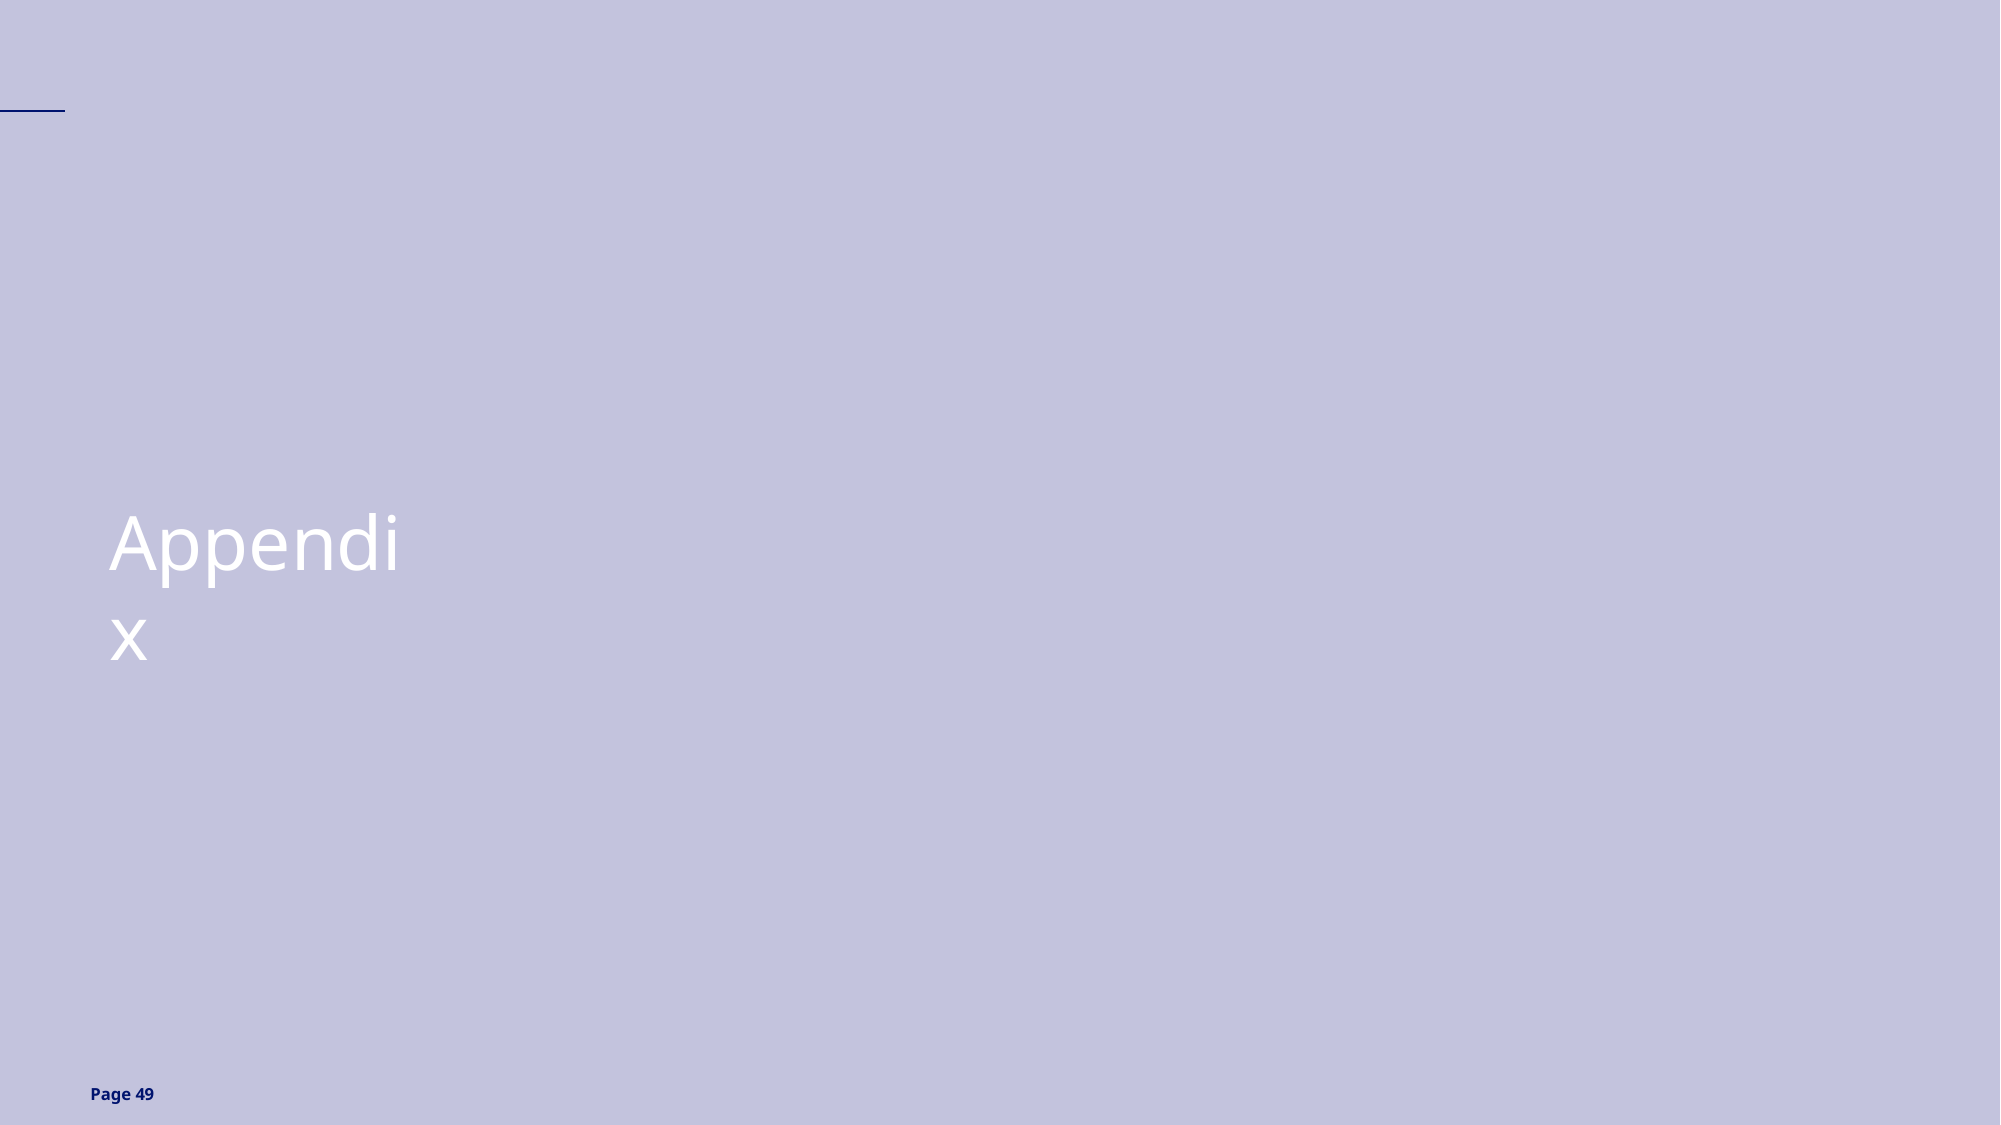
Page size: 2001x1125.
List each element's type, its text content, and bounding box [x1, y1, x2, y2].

text_box [0, 0, 2000, 1125]
title Appendix [107, 493, 410, 684]
slide_number Page 49 [88, 1079, 162, 1125]
